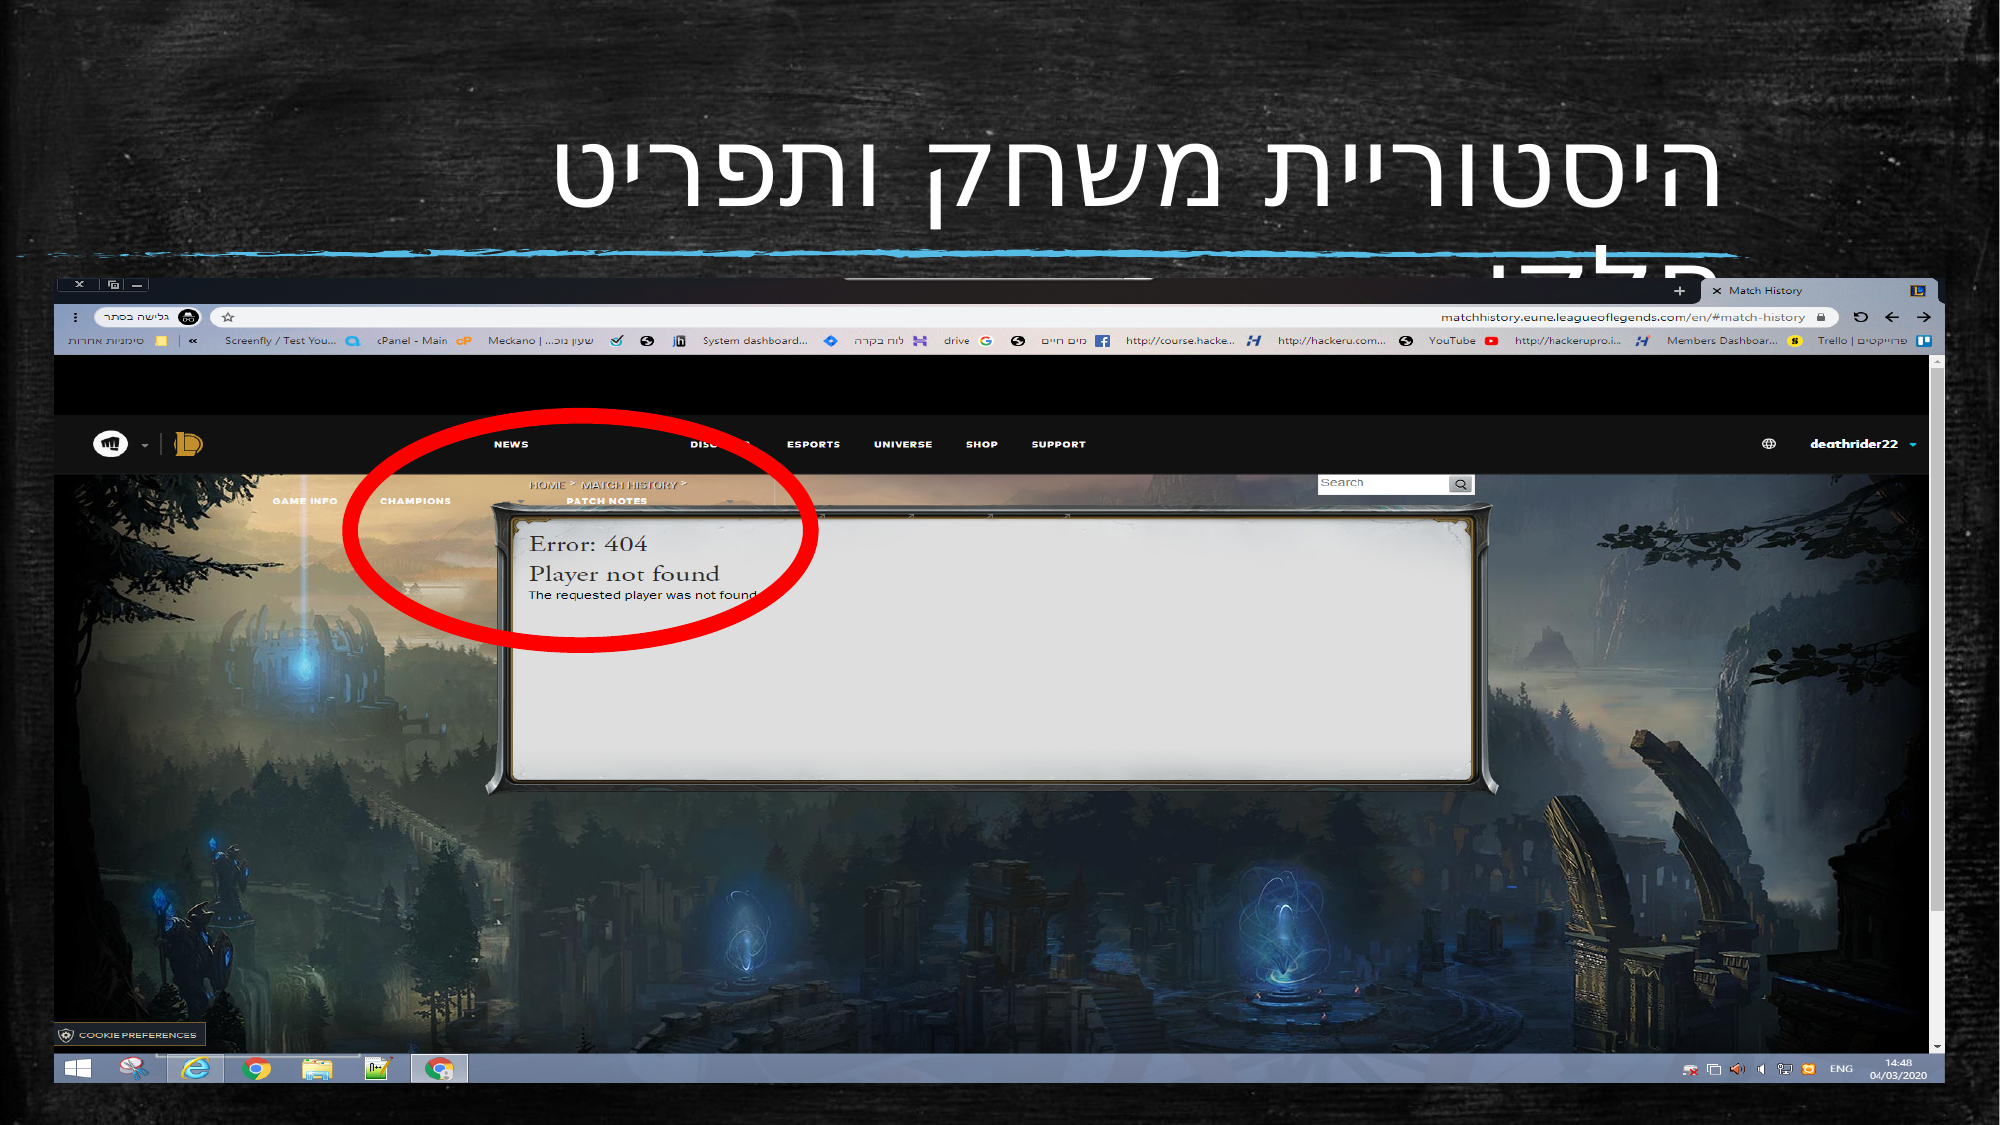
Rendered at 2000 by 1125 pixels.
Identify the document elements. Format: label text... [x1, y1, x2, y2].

picture [54, 278, 1945, 1083]
text_box היסטוריית משחק ותפריט חלקי [397, 101, 1744, 278]
